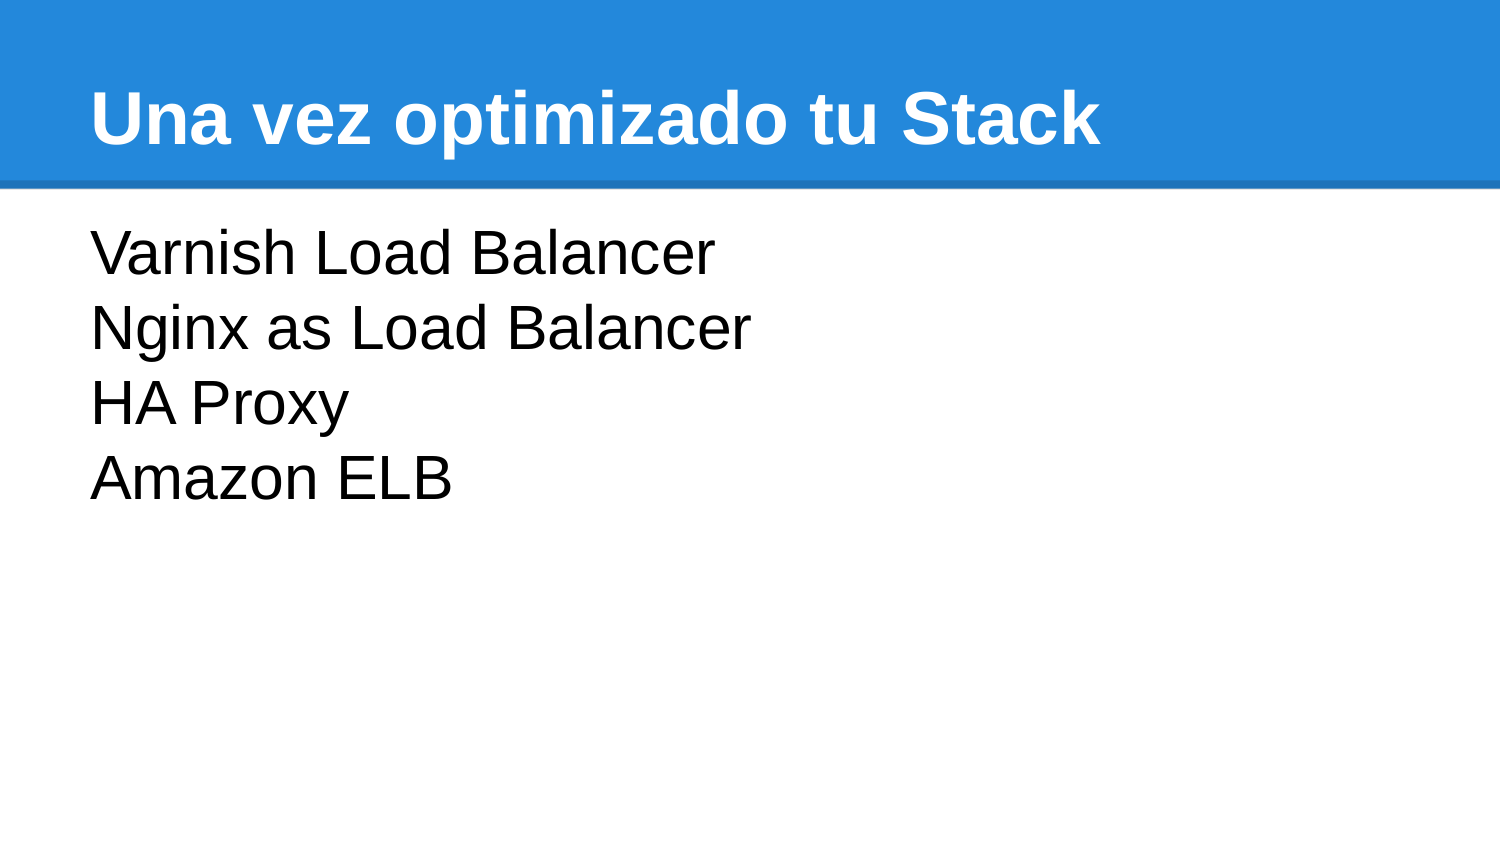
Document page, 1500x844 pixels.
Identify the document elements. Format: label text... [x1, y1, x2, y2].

list Varnish Load Balancer Nginx as Load Balancer HA Proxy Amazon ELB [75, 196, 1425, 808]
title Una vez optimizado tu Stack [75, 33, 1425, 175]
